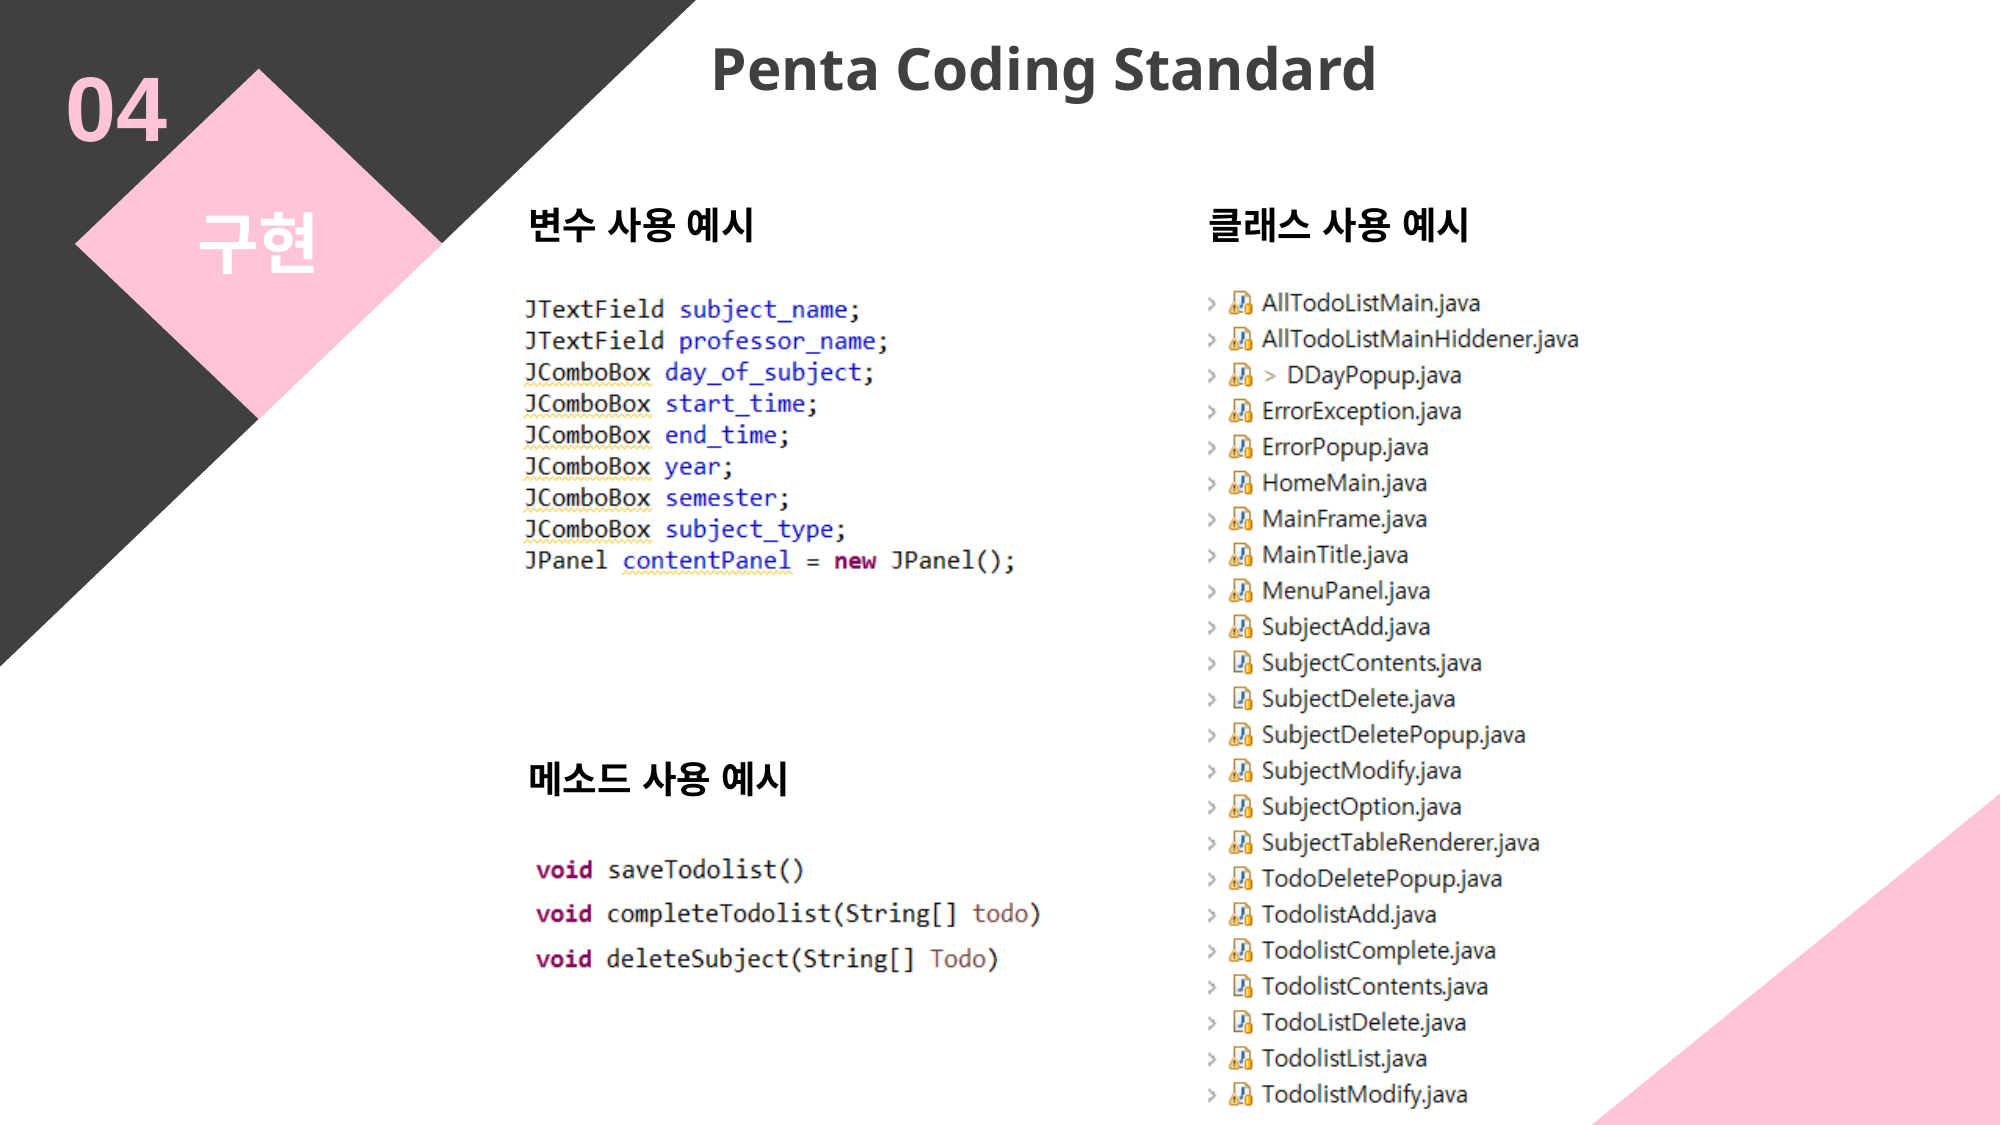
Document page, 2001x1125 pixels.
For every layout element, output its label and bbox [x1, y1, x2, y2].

picture [513, 849, 1045, 932]
picture [516, 937, 1009, 981]
picture [513, 296, 1069, 605]
text_box [0, 0, 2000, 1125]
picture [1194, 290, 1593, 1109]
